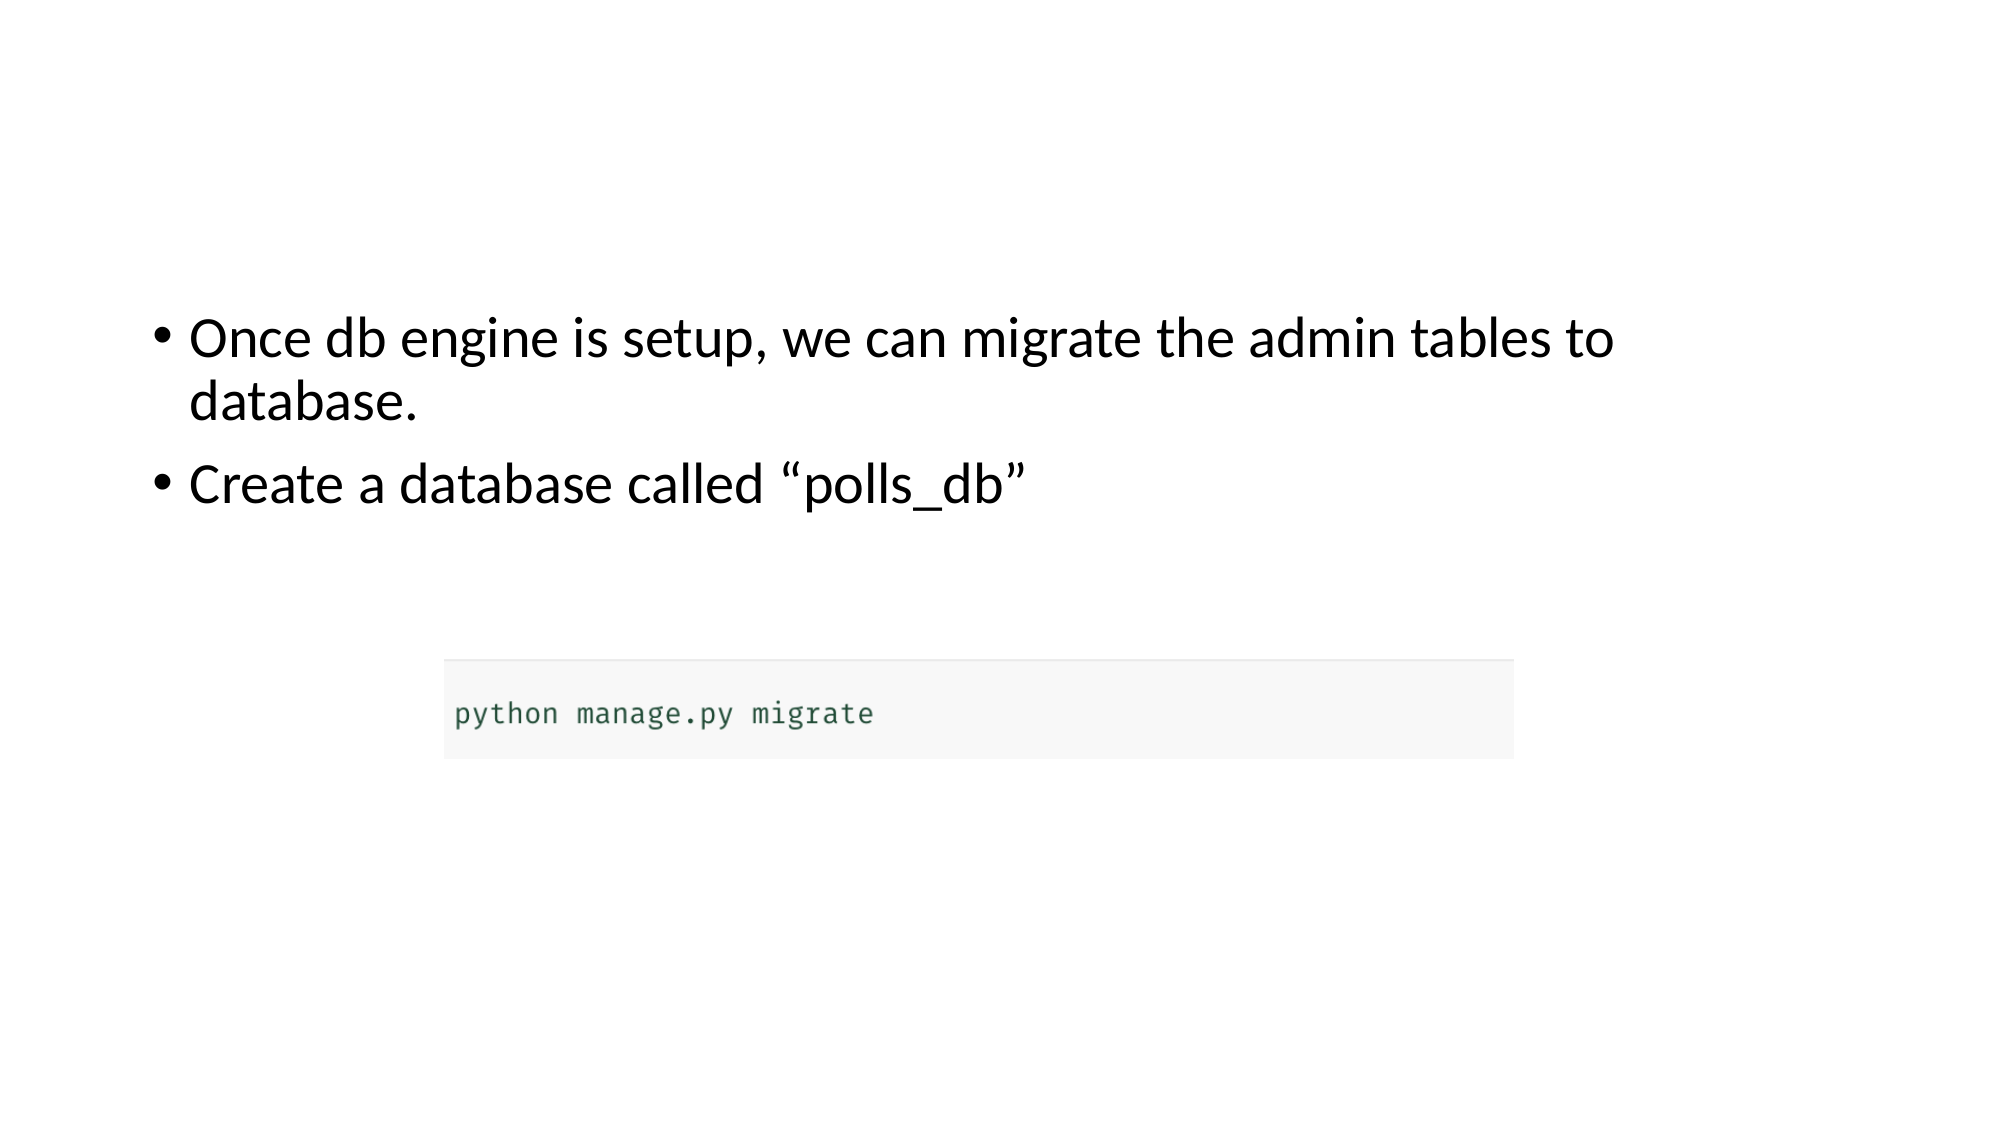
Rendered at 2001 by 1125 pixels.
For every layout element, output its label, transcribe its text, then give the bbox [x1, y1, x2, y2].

list Once db engine is setup, we can migrate the admin tables to database. Create a database called “polls_db” [137, 299, 1863, 1014]
picture [444, 656, 1514, 759]
